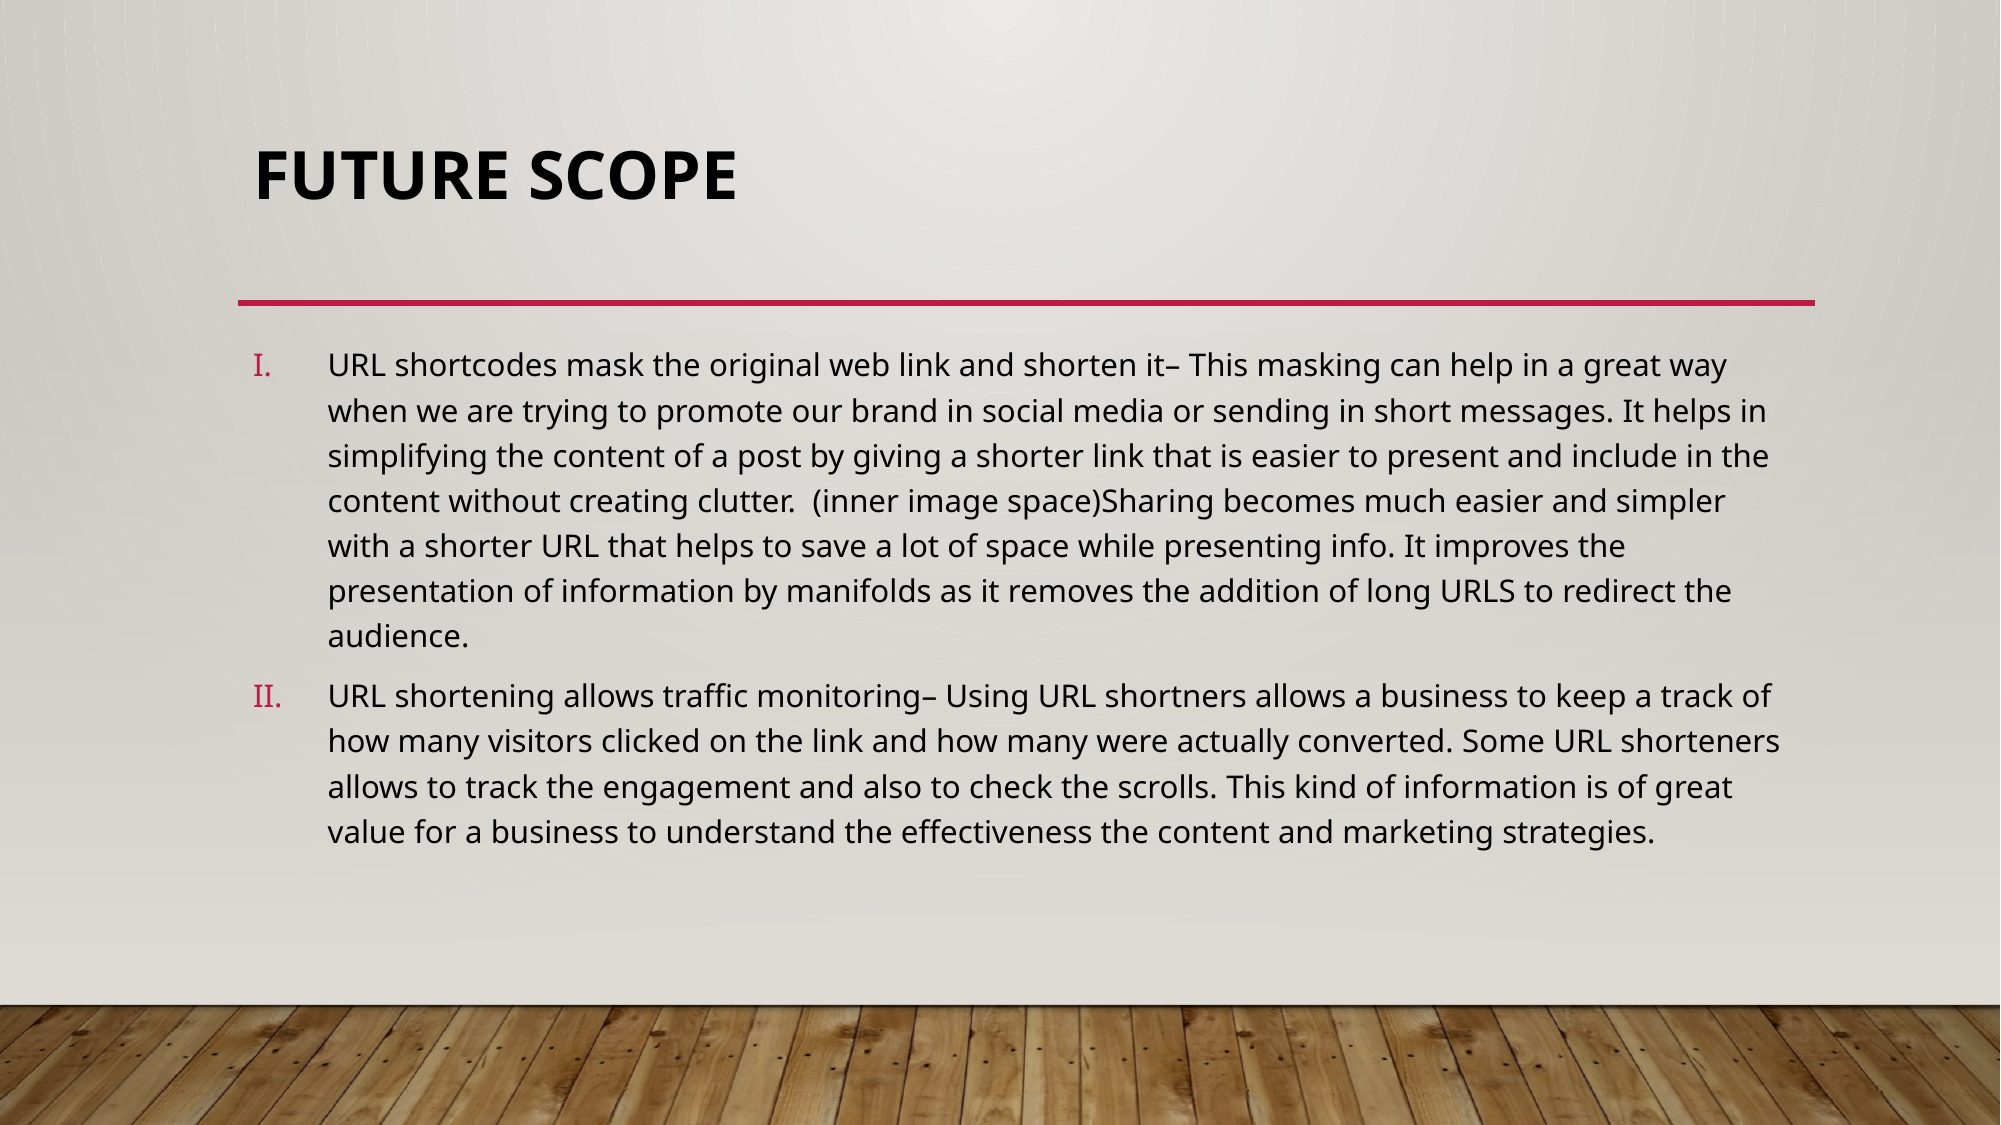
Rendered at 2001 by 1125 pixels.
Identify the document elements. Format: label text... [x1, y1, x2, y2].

list URL shortcodes mask the original web link and shorten it– This masking can help in a great way when we are trying to promote our brand in social media or sending in short messages. It helps in simplifying the content of a post by giving a shorter link that is easier to present and include in the content without creating clutter. (inner image space)Sharing becomes much easier and simpler with a shorter URL that helps to save a lot of space while presenting info. It improves the presentation of information by manifolds as it removes the addition of long URLS to redirect the audience. URL shortening allows traffic monitoring– Using URL shortners allows a business to keep a track of how many visitors clicked on the link and how many were actually converted. Some URL shorteners allows to track the engagement and also to check the scrolls. This kind of information is of great value for a business to understand the effectiveness the content and marketing strategies. [238, 330, 1814, 897]
picture [0, 1005, 2000, 1125]
title FUTURE SCOPE [238, 134, 1814, 307]
